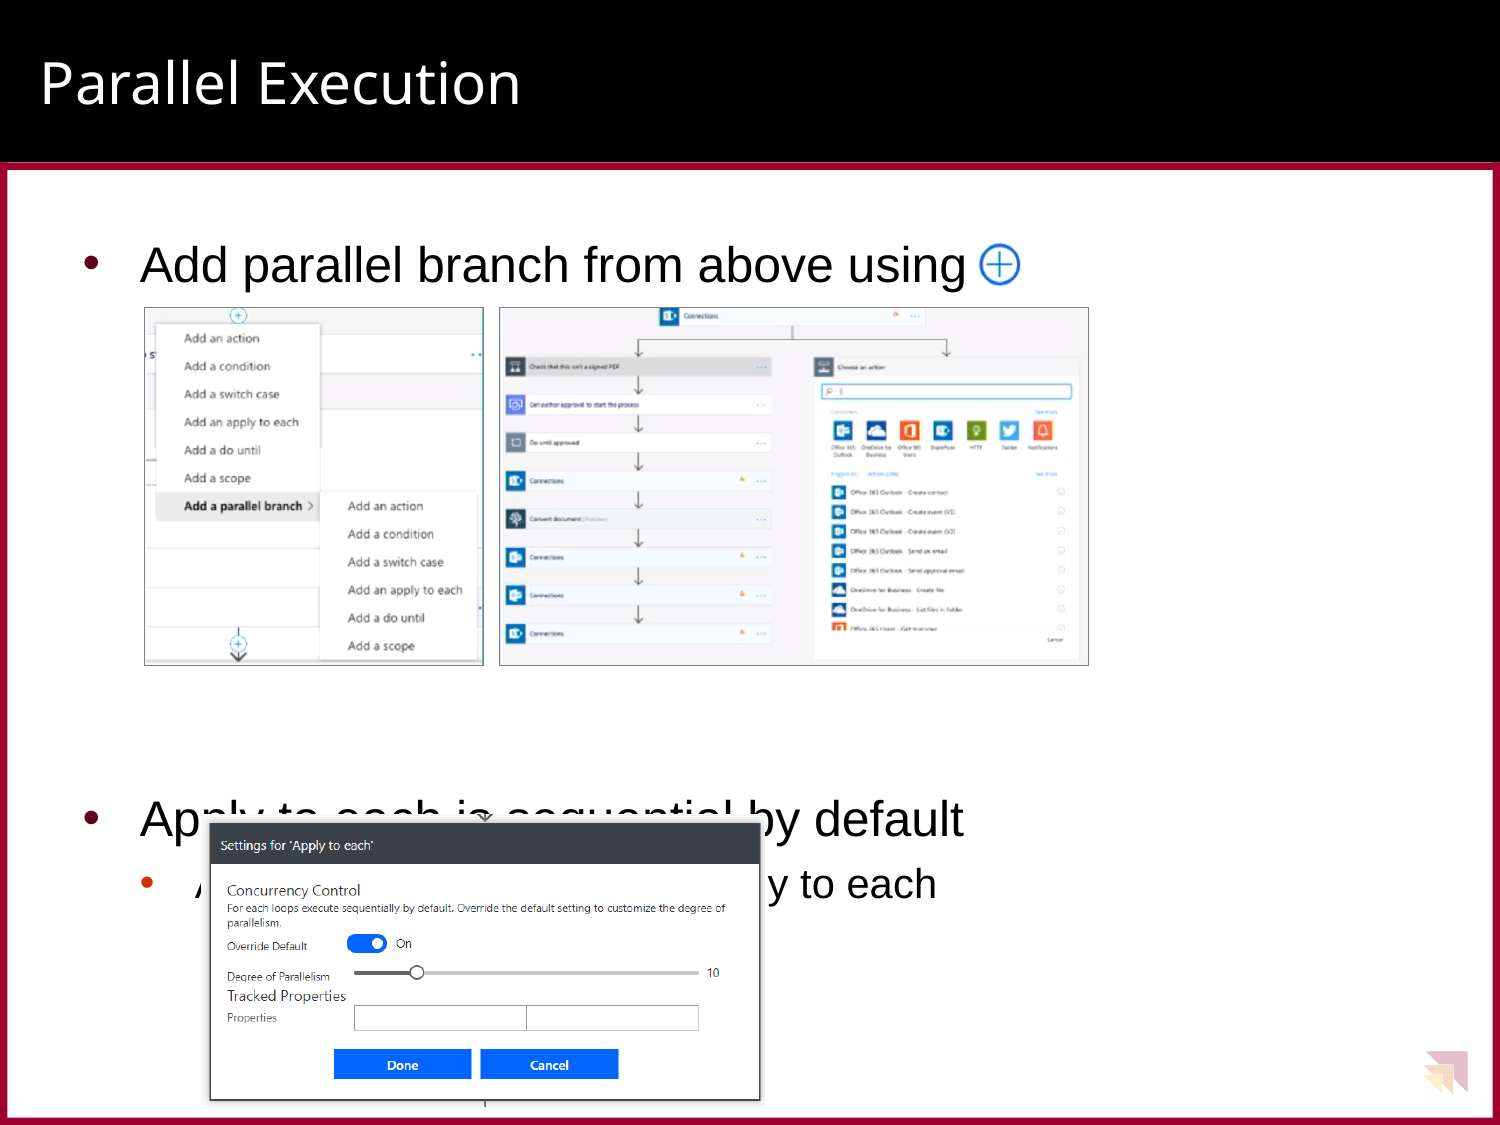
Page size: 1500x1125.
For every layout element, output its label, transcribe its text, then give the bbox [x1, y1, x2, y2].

picture [972, 239, 1027, 289]
list Add parallel branch from above using + Apply to each is sequential by default Adding parallel execute to Apply to each [67, 224, 1443, 1075]
picture [144, 307, 484, 666]
picture [498, 307, 1089, 666]
title Parallel Execution [24, 12, 1438, 150]
picture [201, 814, 765, 1107]
